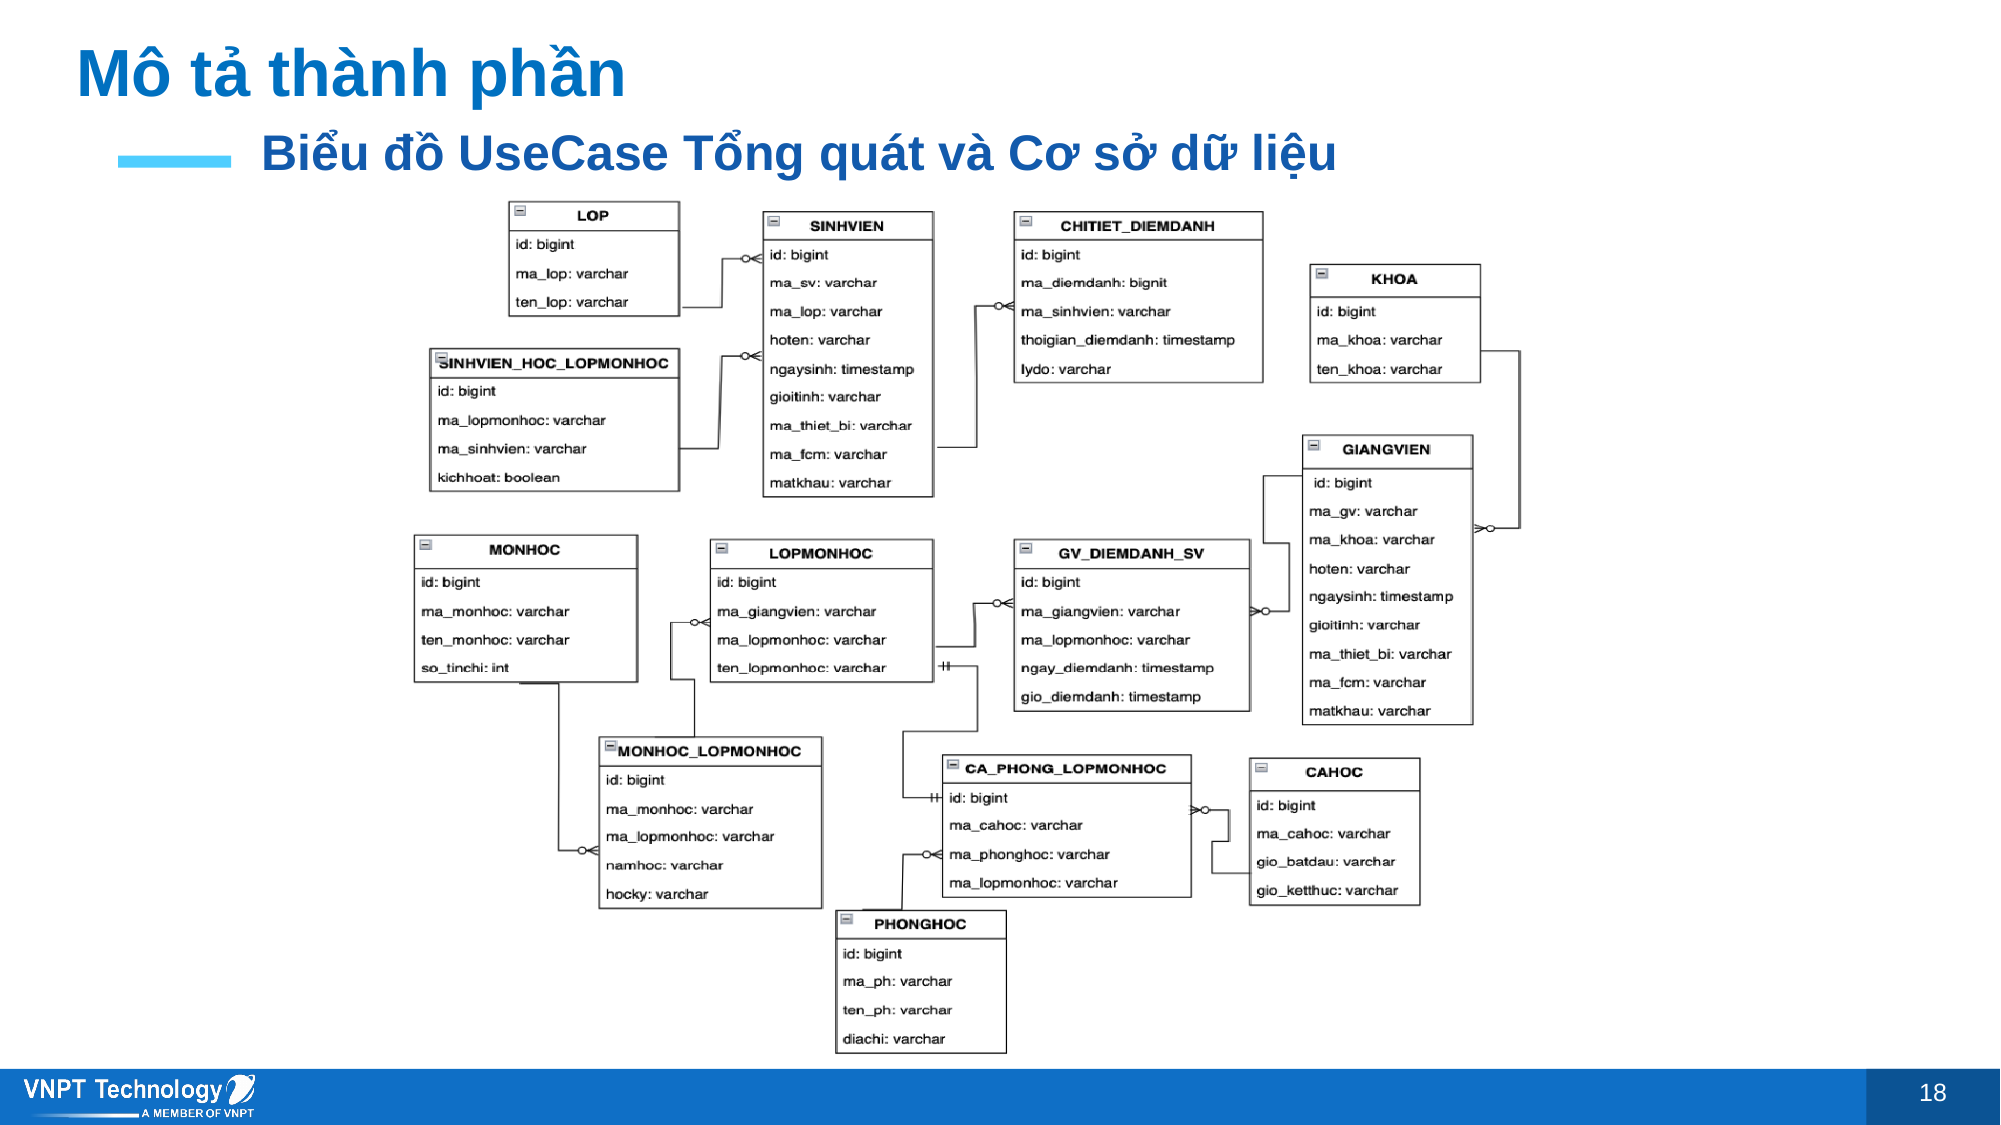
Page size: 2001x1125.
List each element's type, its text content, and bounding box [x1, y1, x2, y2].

picture [22, 1070, 257, 1120]
slide_number 18 [1866, 1069, 2000, 1125]
picture [368, 187, 1534, 1059]
text_box Biểu đồ UseCase Tổng quát và Cơ sở dữ liệu [246, 112, 1412, 188]
title Mô tả thành phần [61, 22, 1708, 94]
